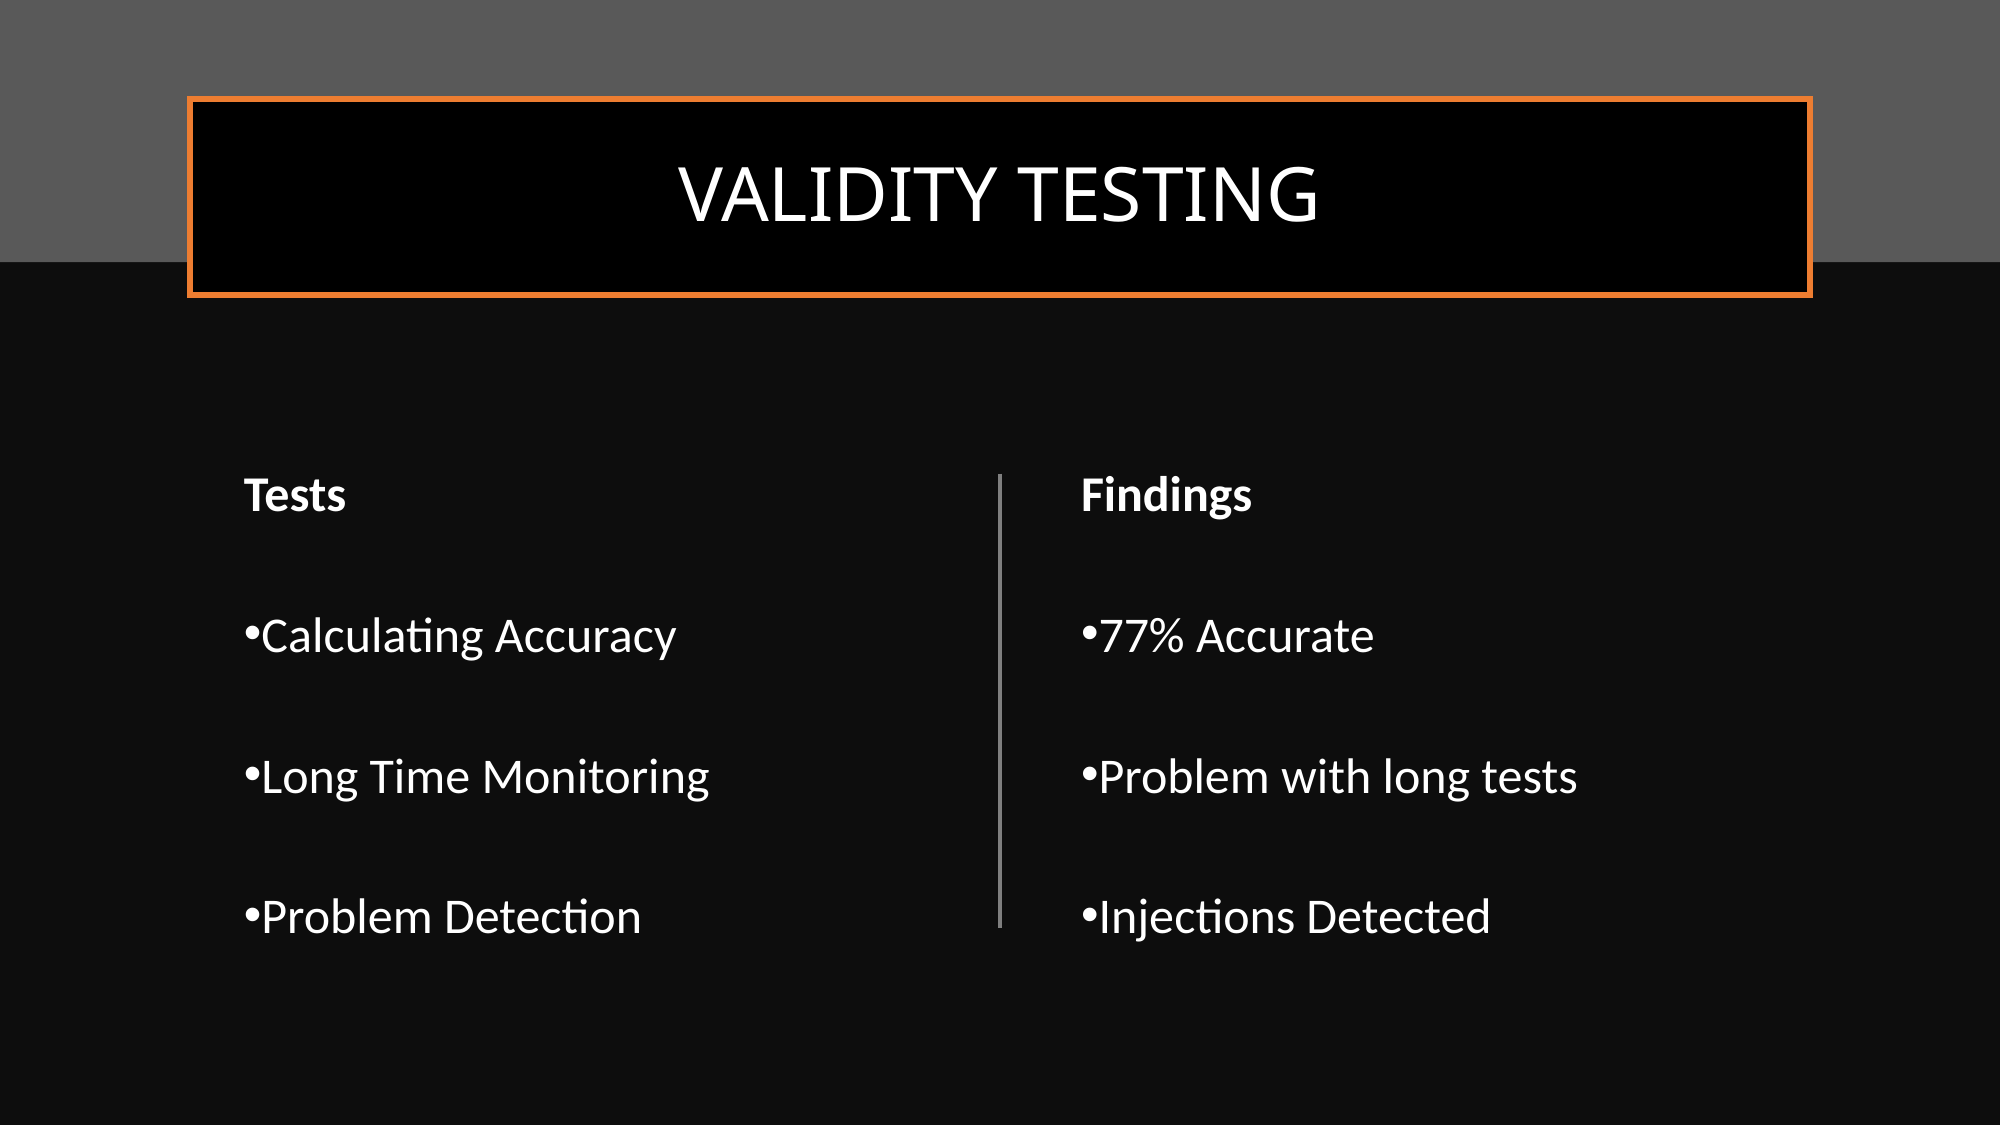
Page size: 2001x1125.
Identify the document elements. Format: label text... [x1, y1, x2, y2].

title VALIDITY TESTING [190, 99, 1810, 295]
text_box Findings 77% Accurate Problem with long tests Injections Detected [1066, 393, 1771, 1030]
list Tests Calculating Accuracy Long Time Monitoring Problem Detection [228, 393, 934, 1030]
text_box [0, 0, 2000, 263]
